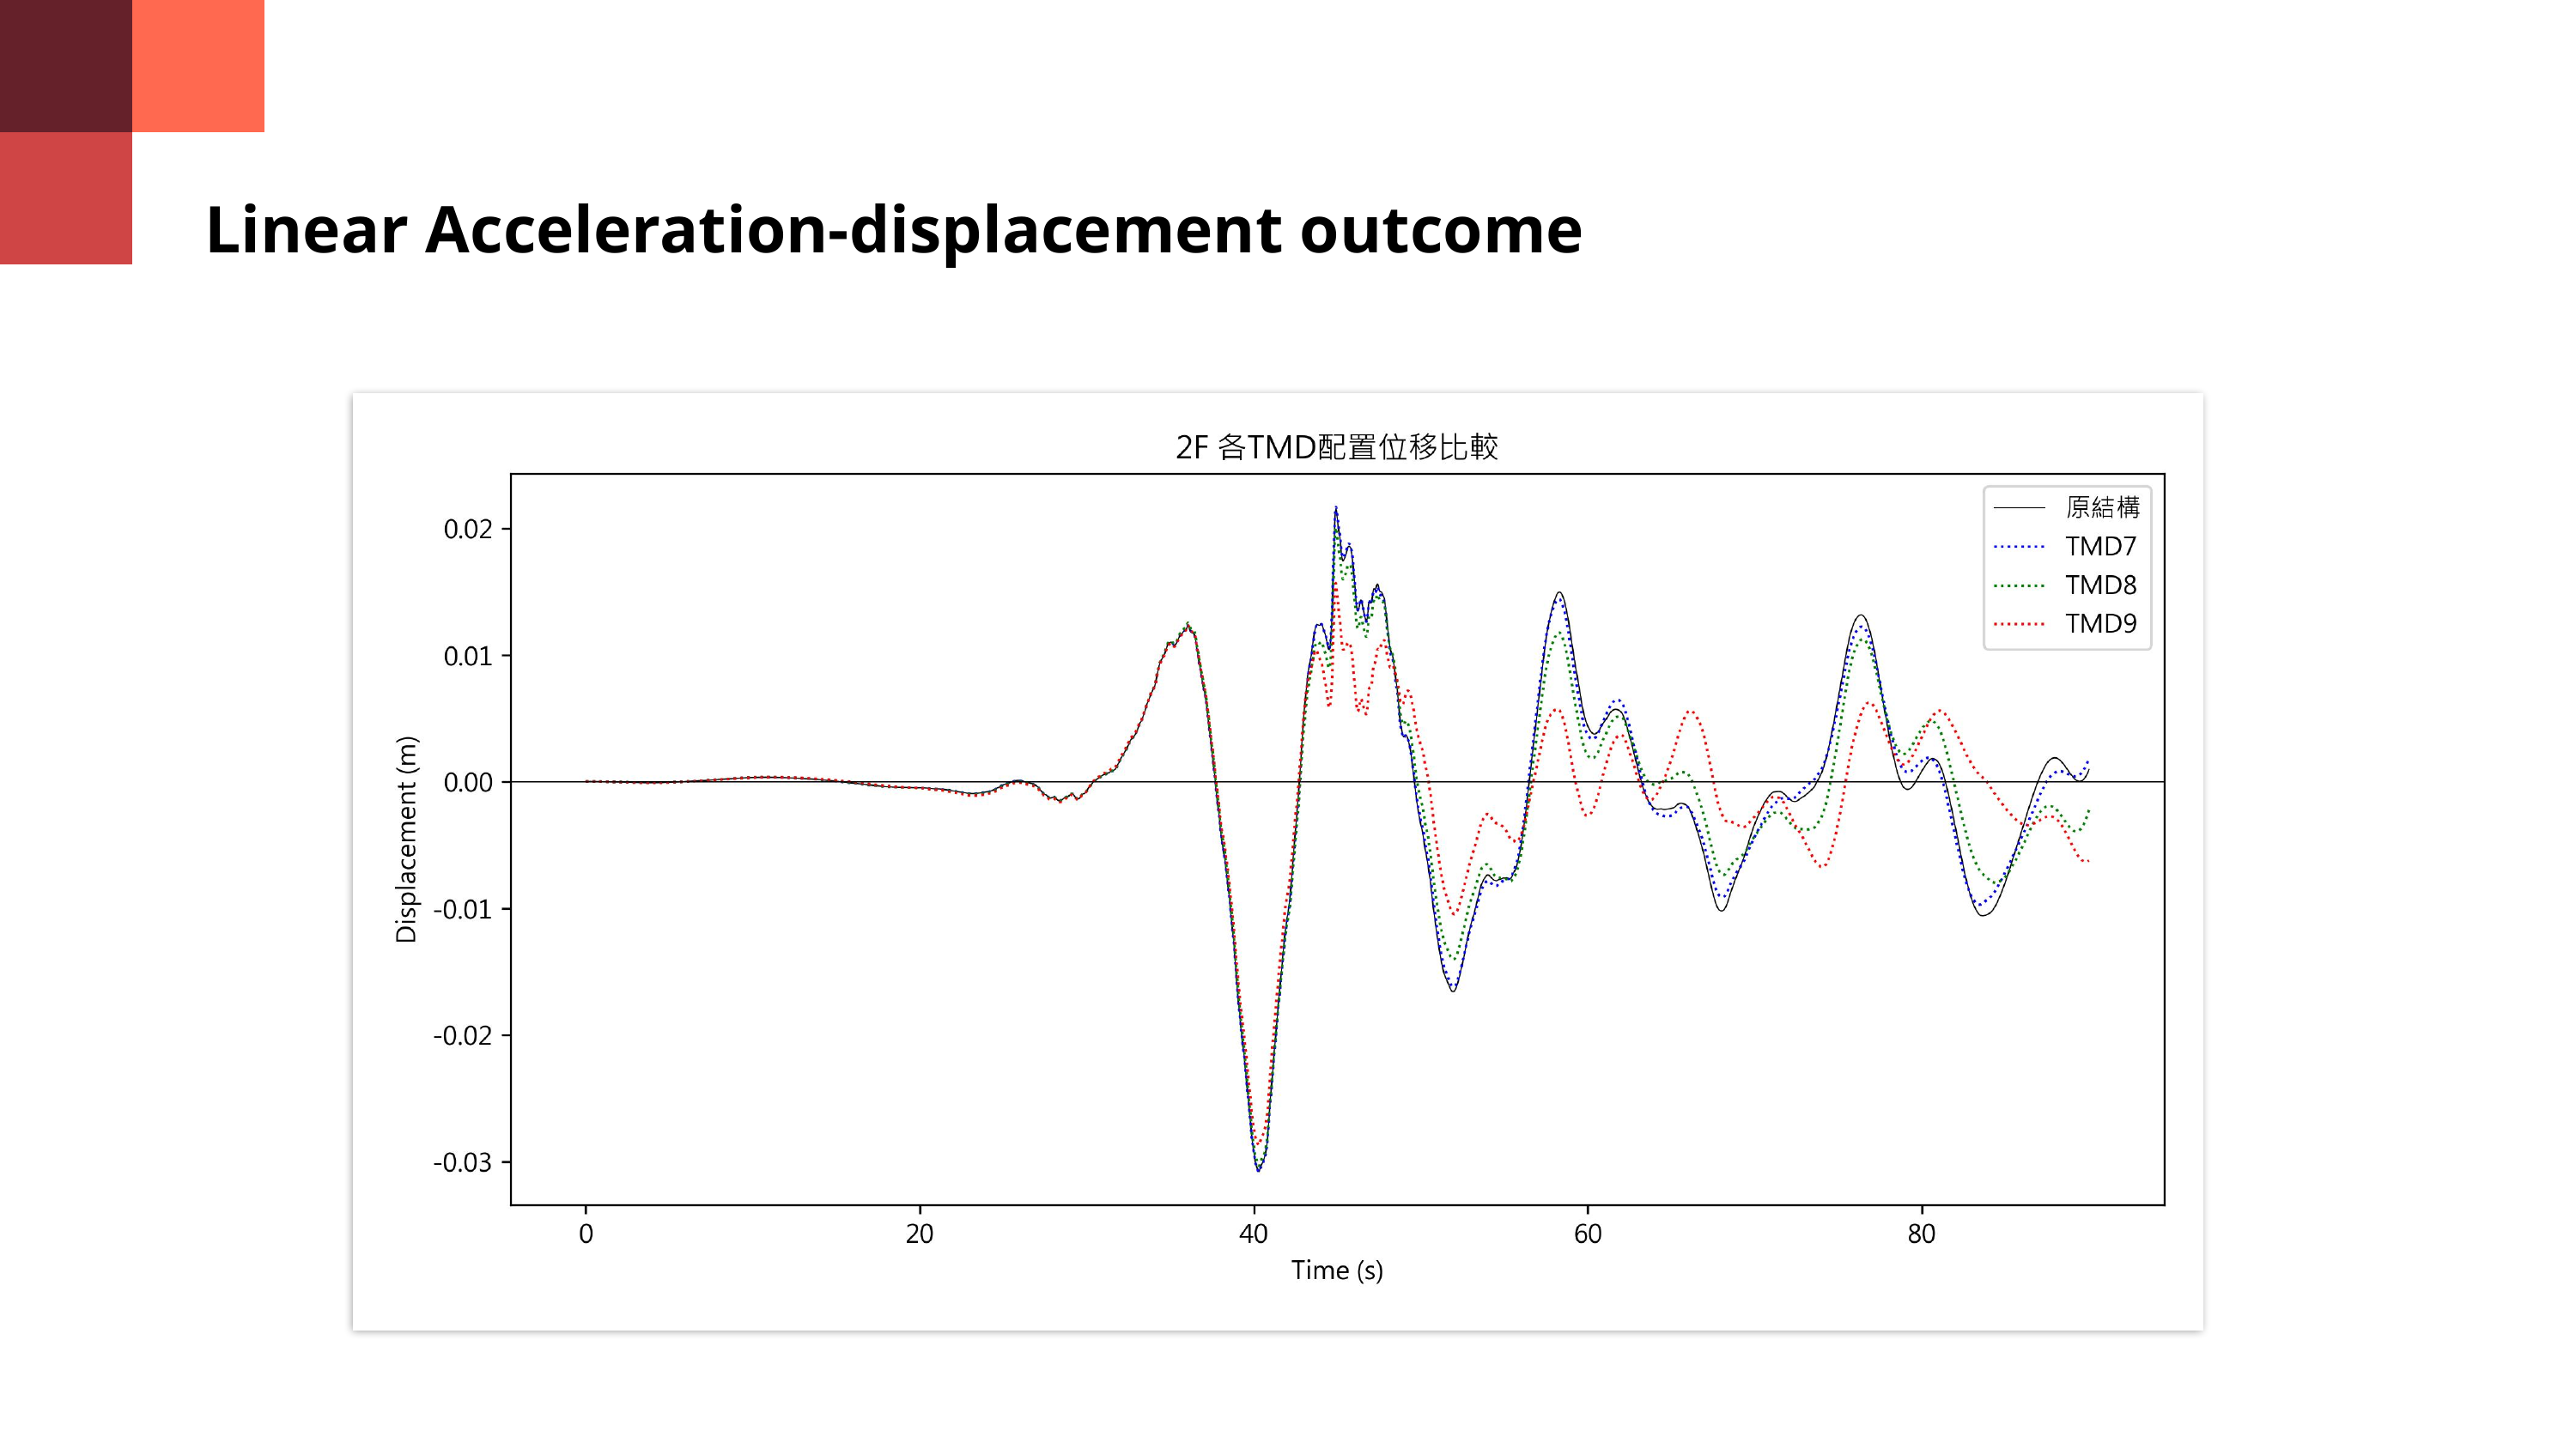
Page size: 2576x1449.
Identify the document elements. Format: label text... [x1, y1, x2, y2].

text_box Linear Acceleration-displacement outcome [268, 188, 1602, 266]
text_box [0, 0, 265, 265]
picture [364, 405, 2191, 1319]
